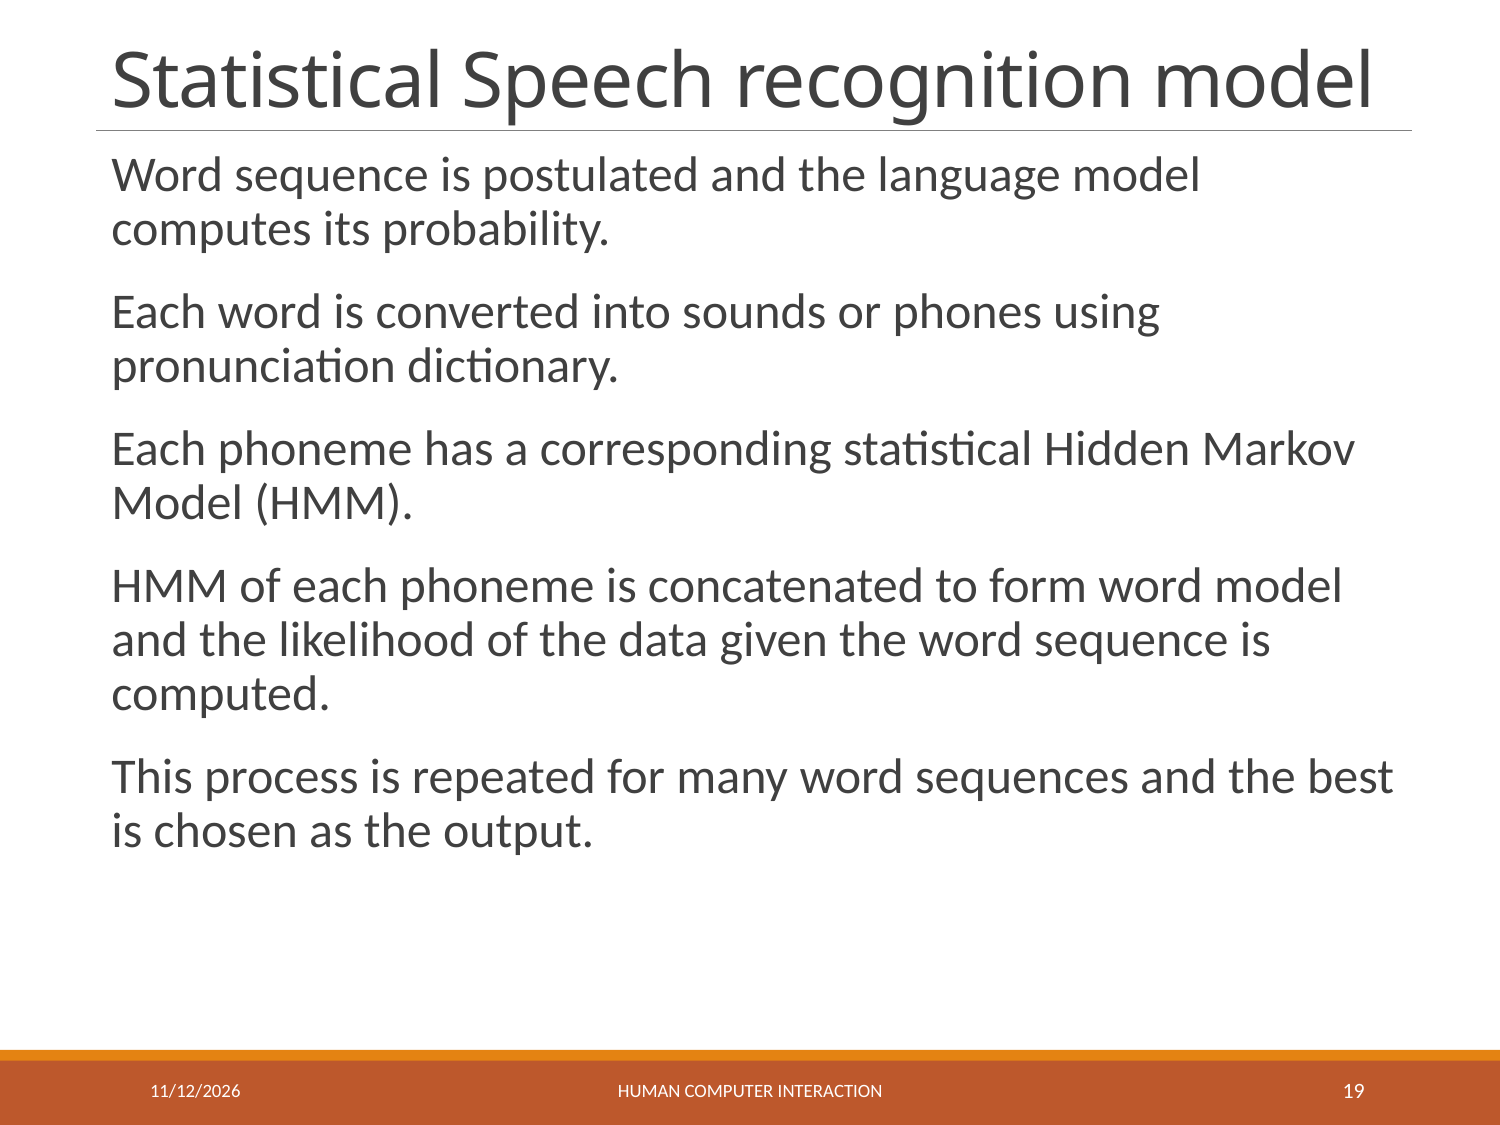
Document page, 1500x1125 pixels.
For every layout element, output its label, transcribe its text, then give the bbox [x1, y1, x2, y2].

slide_number 19 [1218, 1059, 1380, 1120]
footer Human Computer Interaction [453, 1059, 1047, 1120]
title Statistical Speech recognition model [96, 19, 1413, 131]
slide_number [135, 1059, 440, 1120]
list Word sequence is postulated and the language model computes its probability. Each word is converted into sounds or phones using pronunciation dictionary. Each phoneme has a corresponding statistical Hidden Markov Model (HMM). HMM of each phoneme is concatenated to form word model and the likelihood of the data given the word sequence is computed. This process is repeated for many word sequences and the best is chosen as the output. [96, 140, 1413, 1034]
